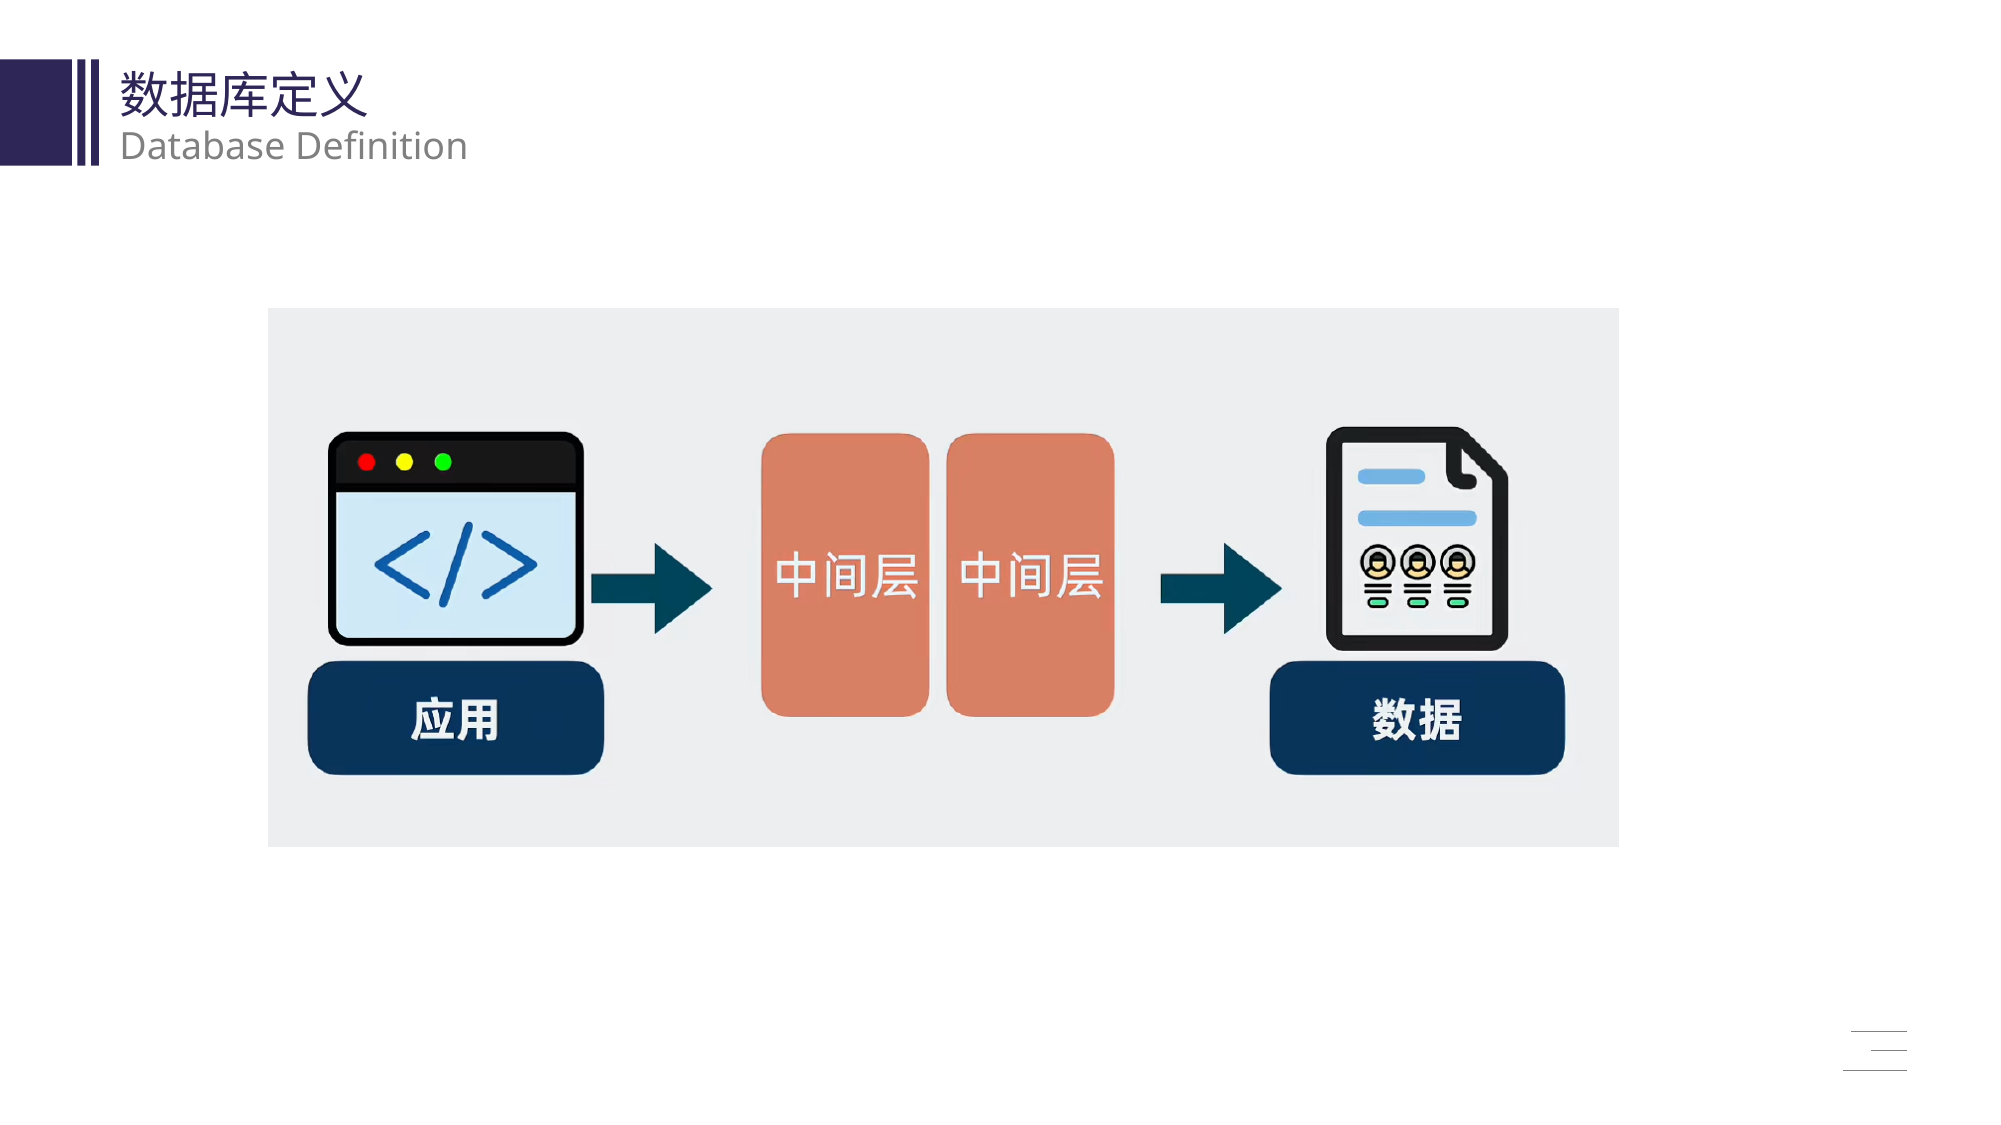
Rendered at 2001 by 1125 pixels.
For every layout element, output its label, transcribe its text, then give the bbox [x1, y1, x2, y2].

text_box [1842, 1031, 1907, 1071]
text_box Database Definition [104, 114, 680, 175]
text_box [0, 58, 73, 167]
text_box [76, 58, 86, 167]
picture [268, 308, 1619, 847]
text_box [90, 58, 100, 167]
text_box 数据库定义 [104, 56, 591, 114]
